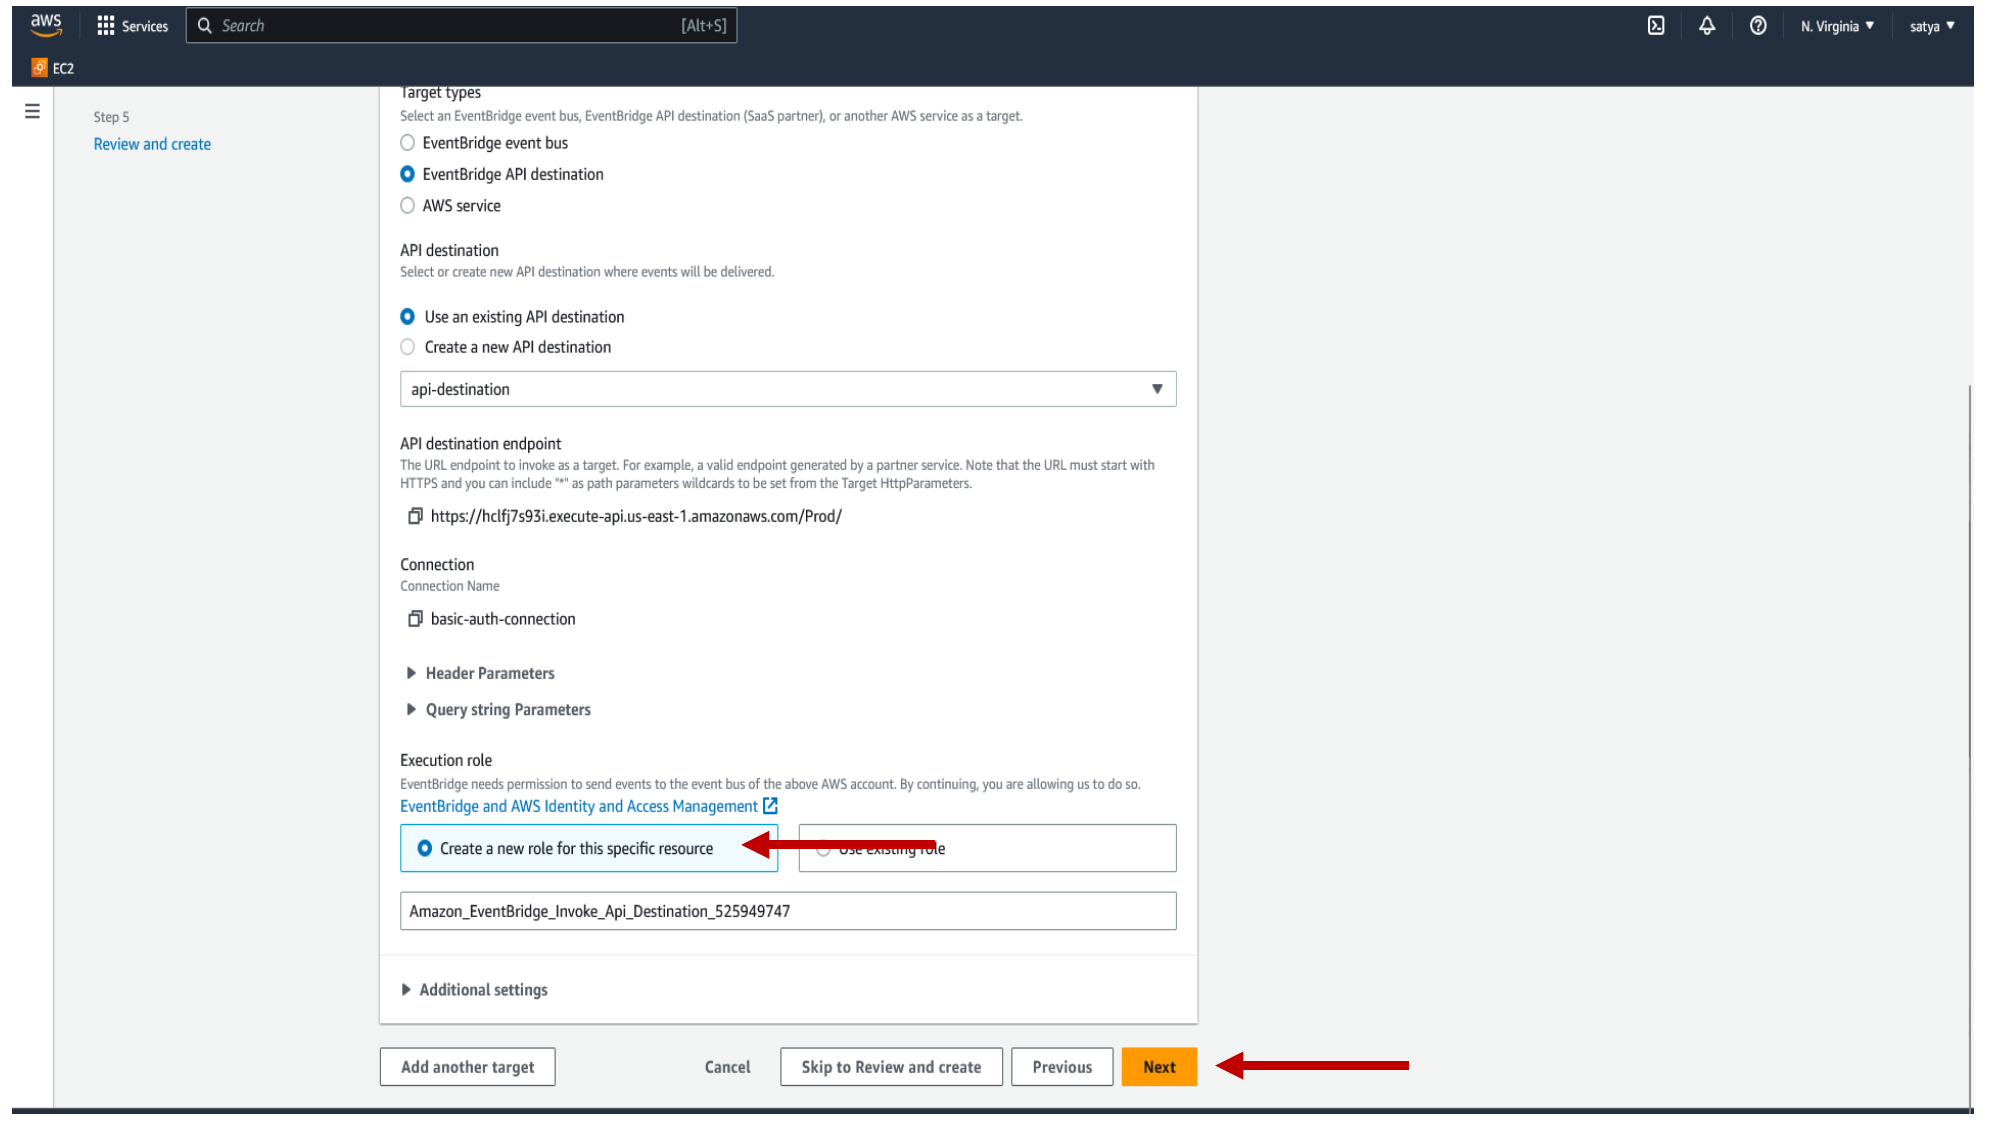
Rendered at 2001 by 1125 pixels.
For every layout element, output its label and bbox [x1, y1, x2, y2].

list [12, 6, 1975, 1114]
